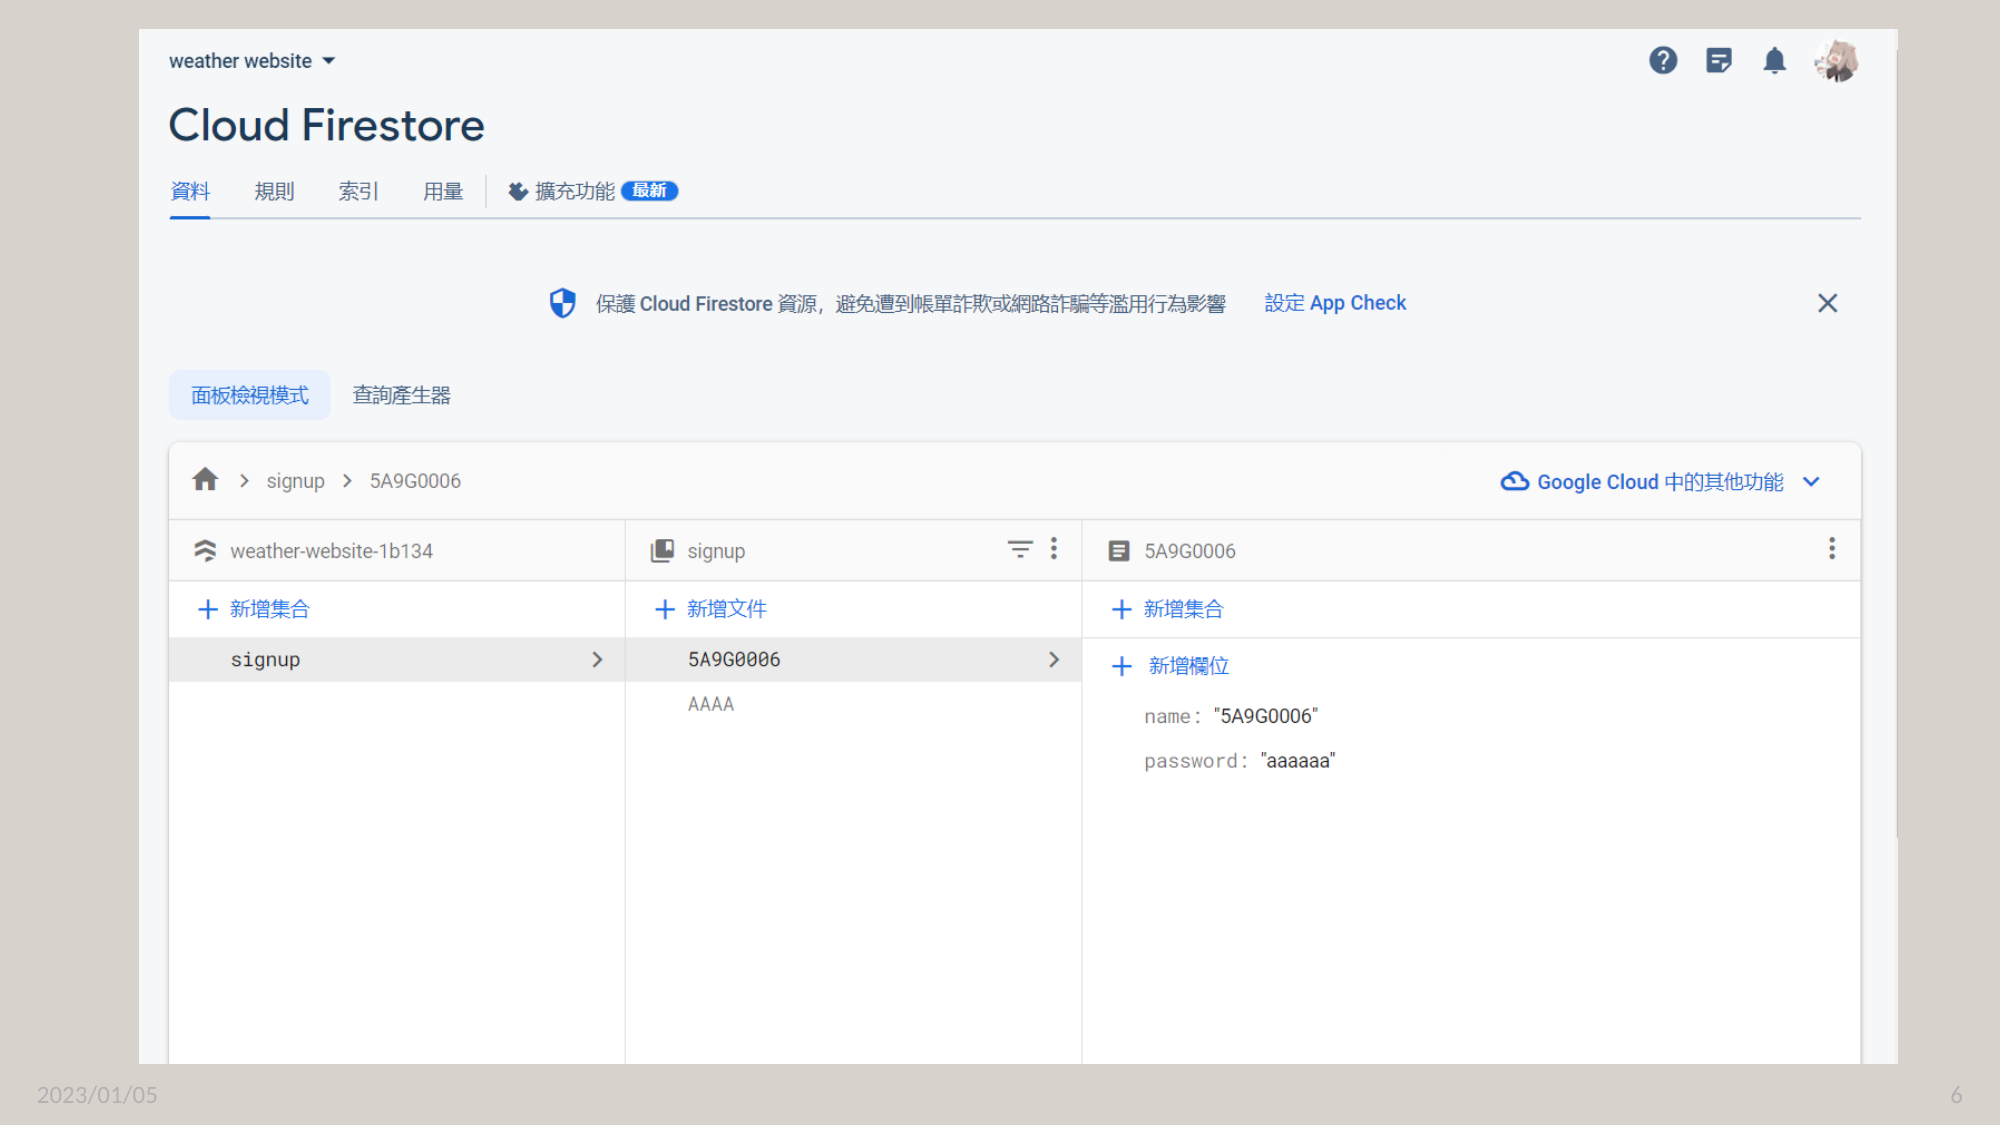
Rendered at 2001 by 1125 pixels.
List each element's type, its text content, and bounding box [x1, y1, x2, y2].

slide_number 6 [1897, 1064, 1979, 1124]
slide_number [21, 1064, 472, 1124]
picture [139, 29, 1898, 1065]
